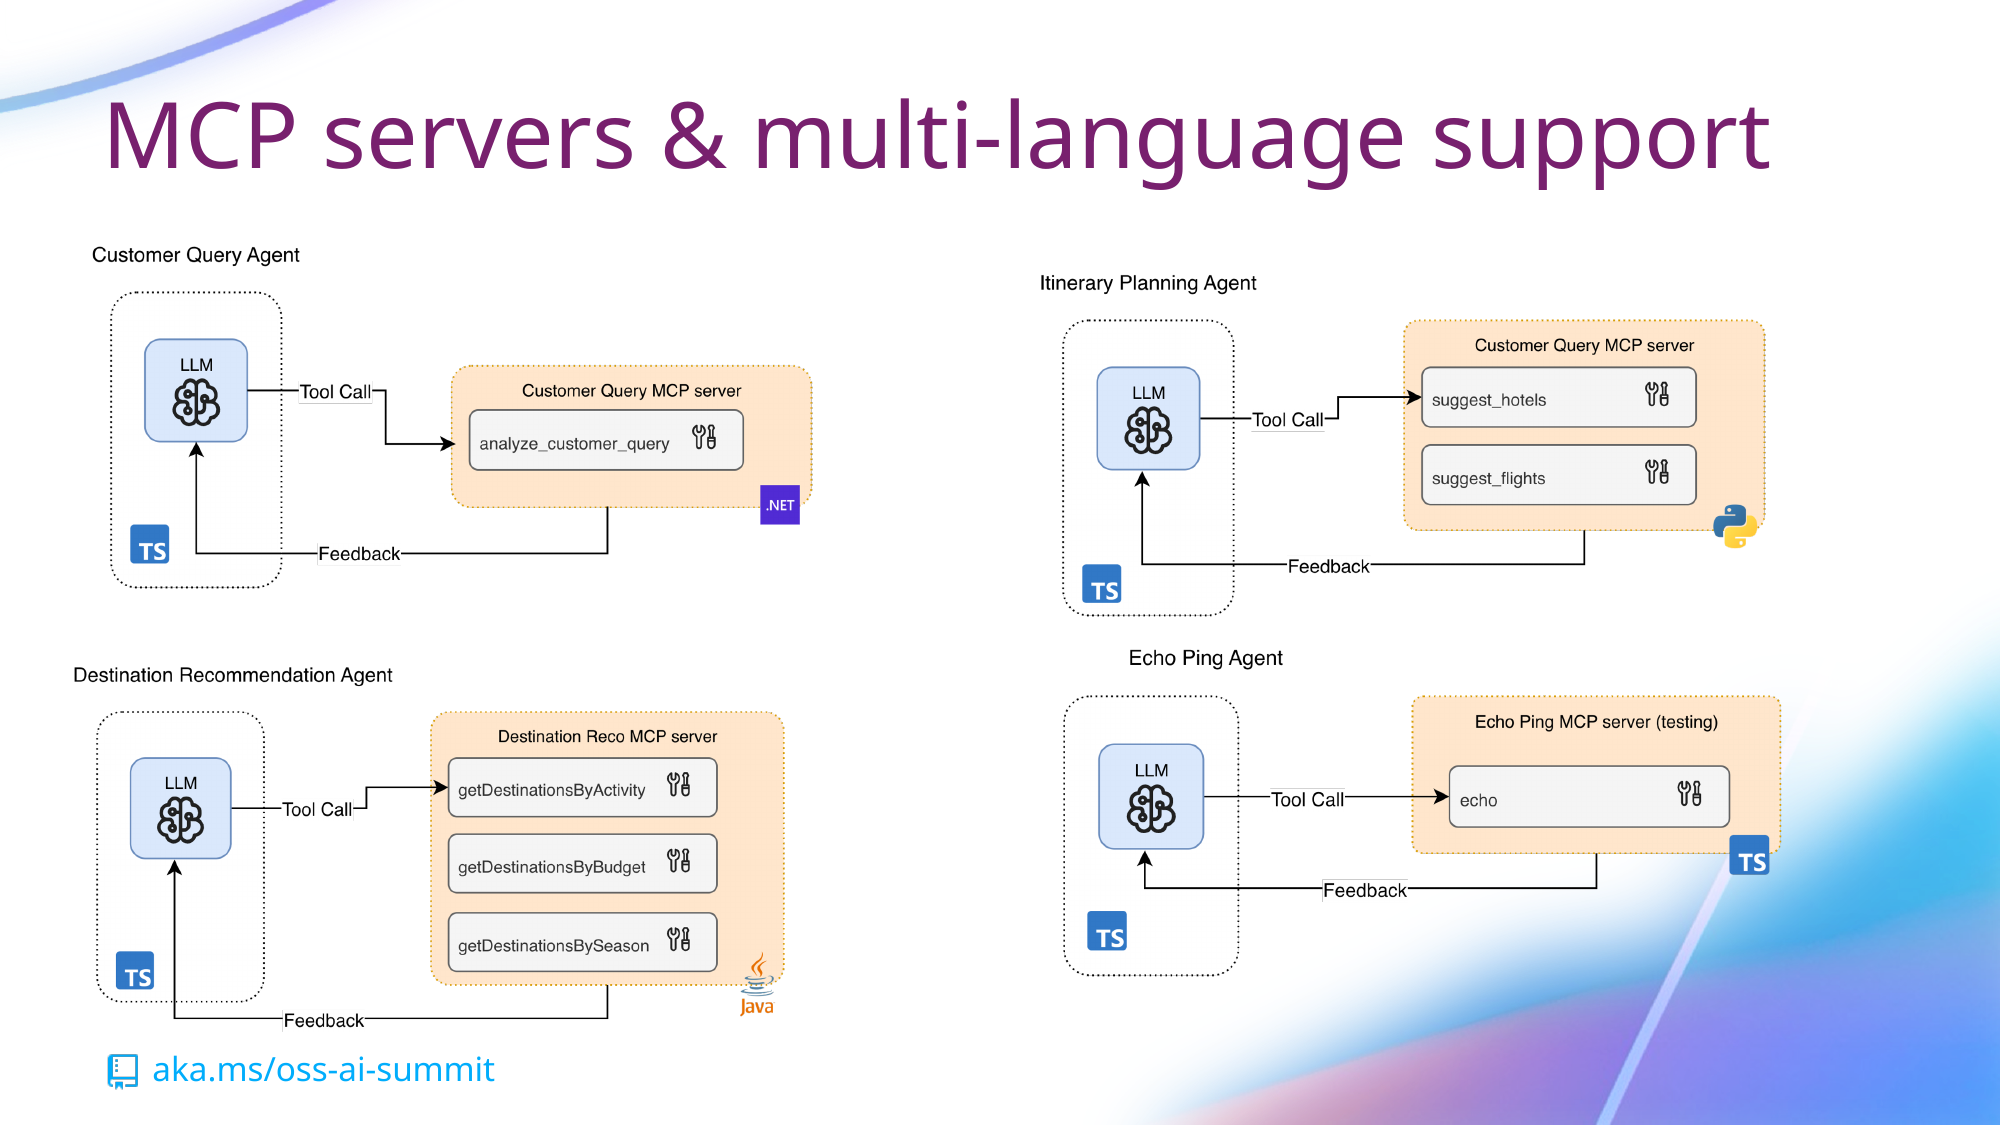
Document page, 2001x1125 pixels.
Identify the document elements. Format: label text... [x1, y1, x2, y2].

picture [0, 0, 2000, 1125]
title MCP servers & multi-language support [87, 94, 1911, 184]
